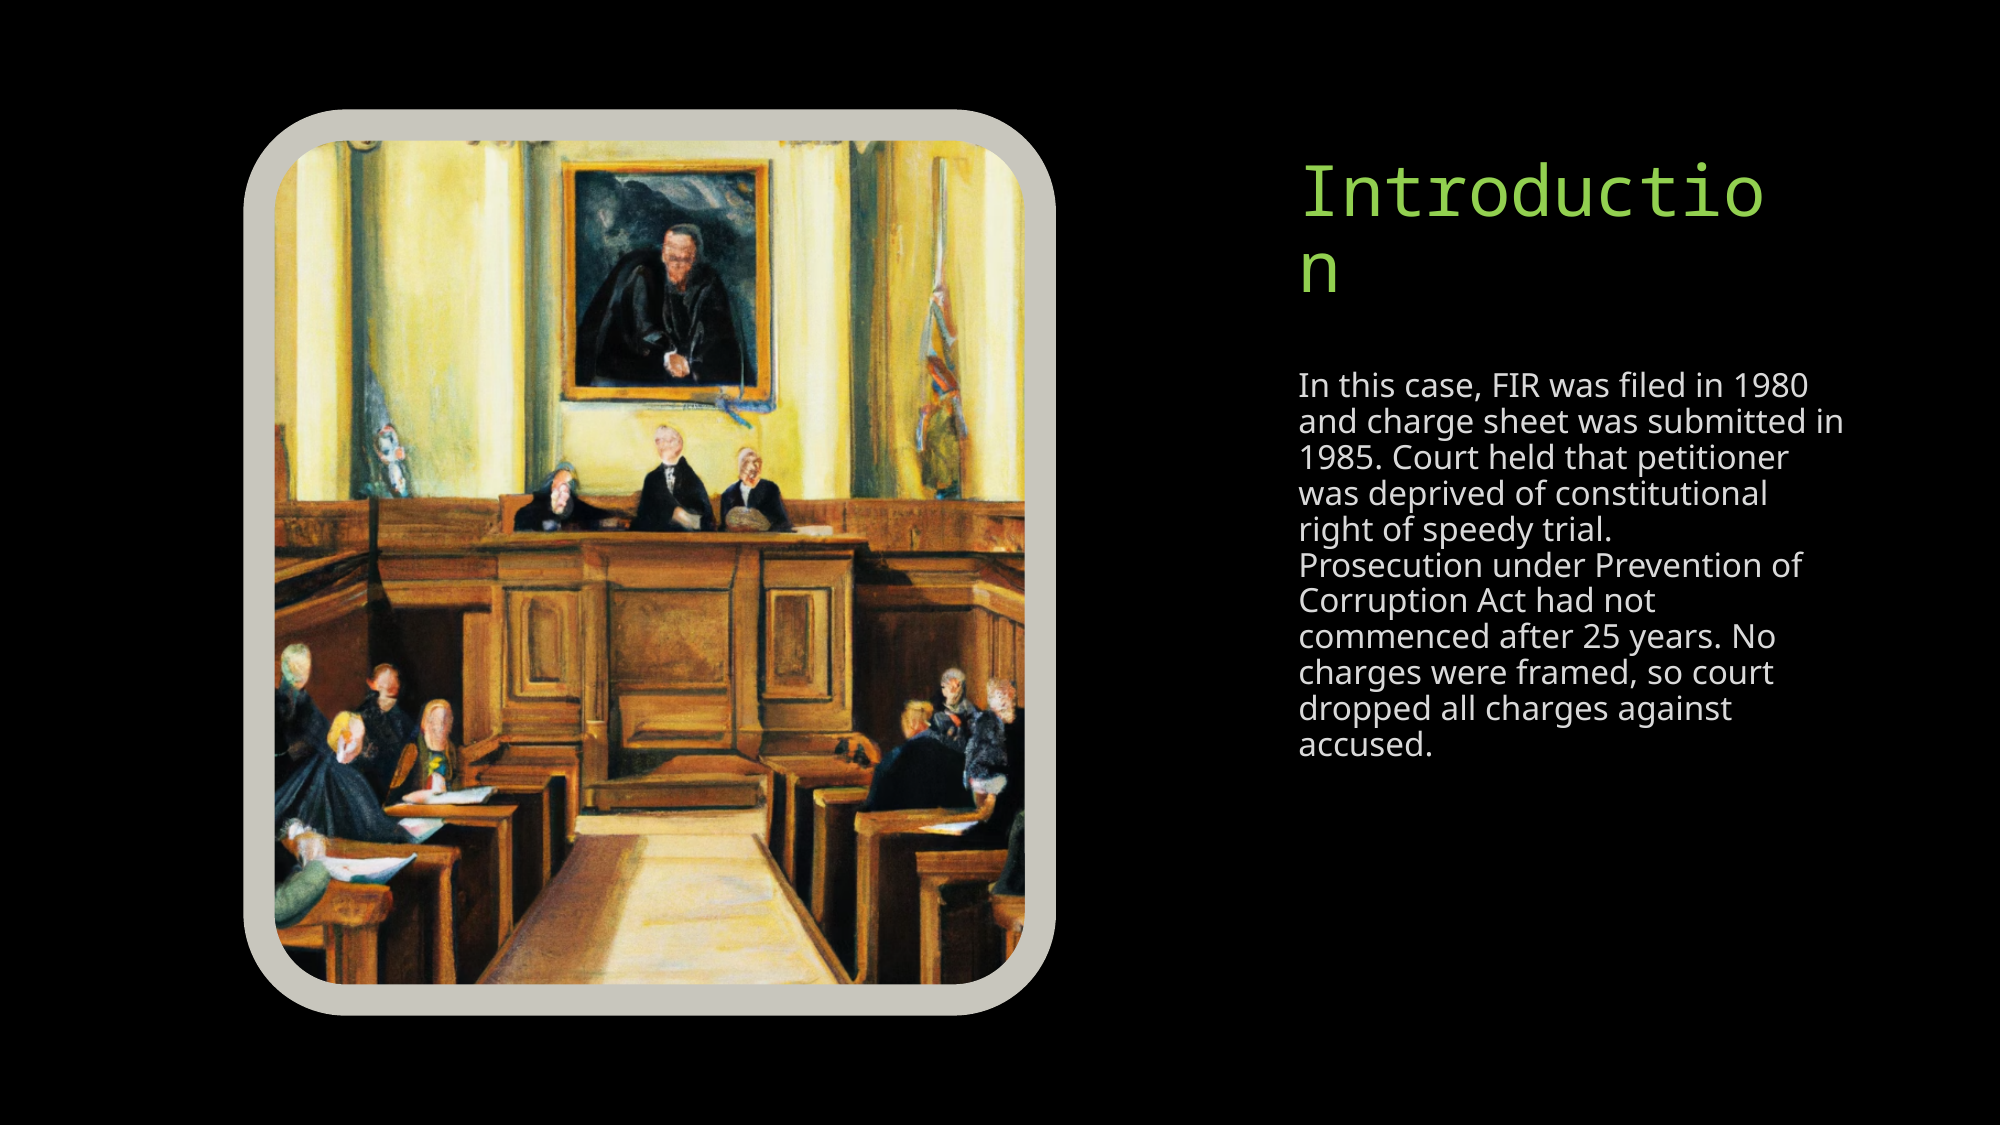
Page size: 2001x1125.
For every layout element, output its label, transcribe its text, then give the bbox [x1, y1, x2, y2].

title Introduction [1283, 209, 1796, 316]
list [258, 124, 1041, 1001]
list In this case, FIR was filed in 1980 and charge sheet was submitted in 1985. Court held that petitioner was deprived of constitutional right of speedy trial. Prosecution under Prevention of Corruption Act had not commenced after 25 years. No charges were framed, so court dropped all charges against accused. [1283, 361, 1863, 875]
